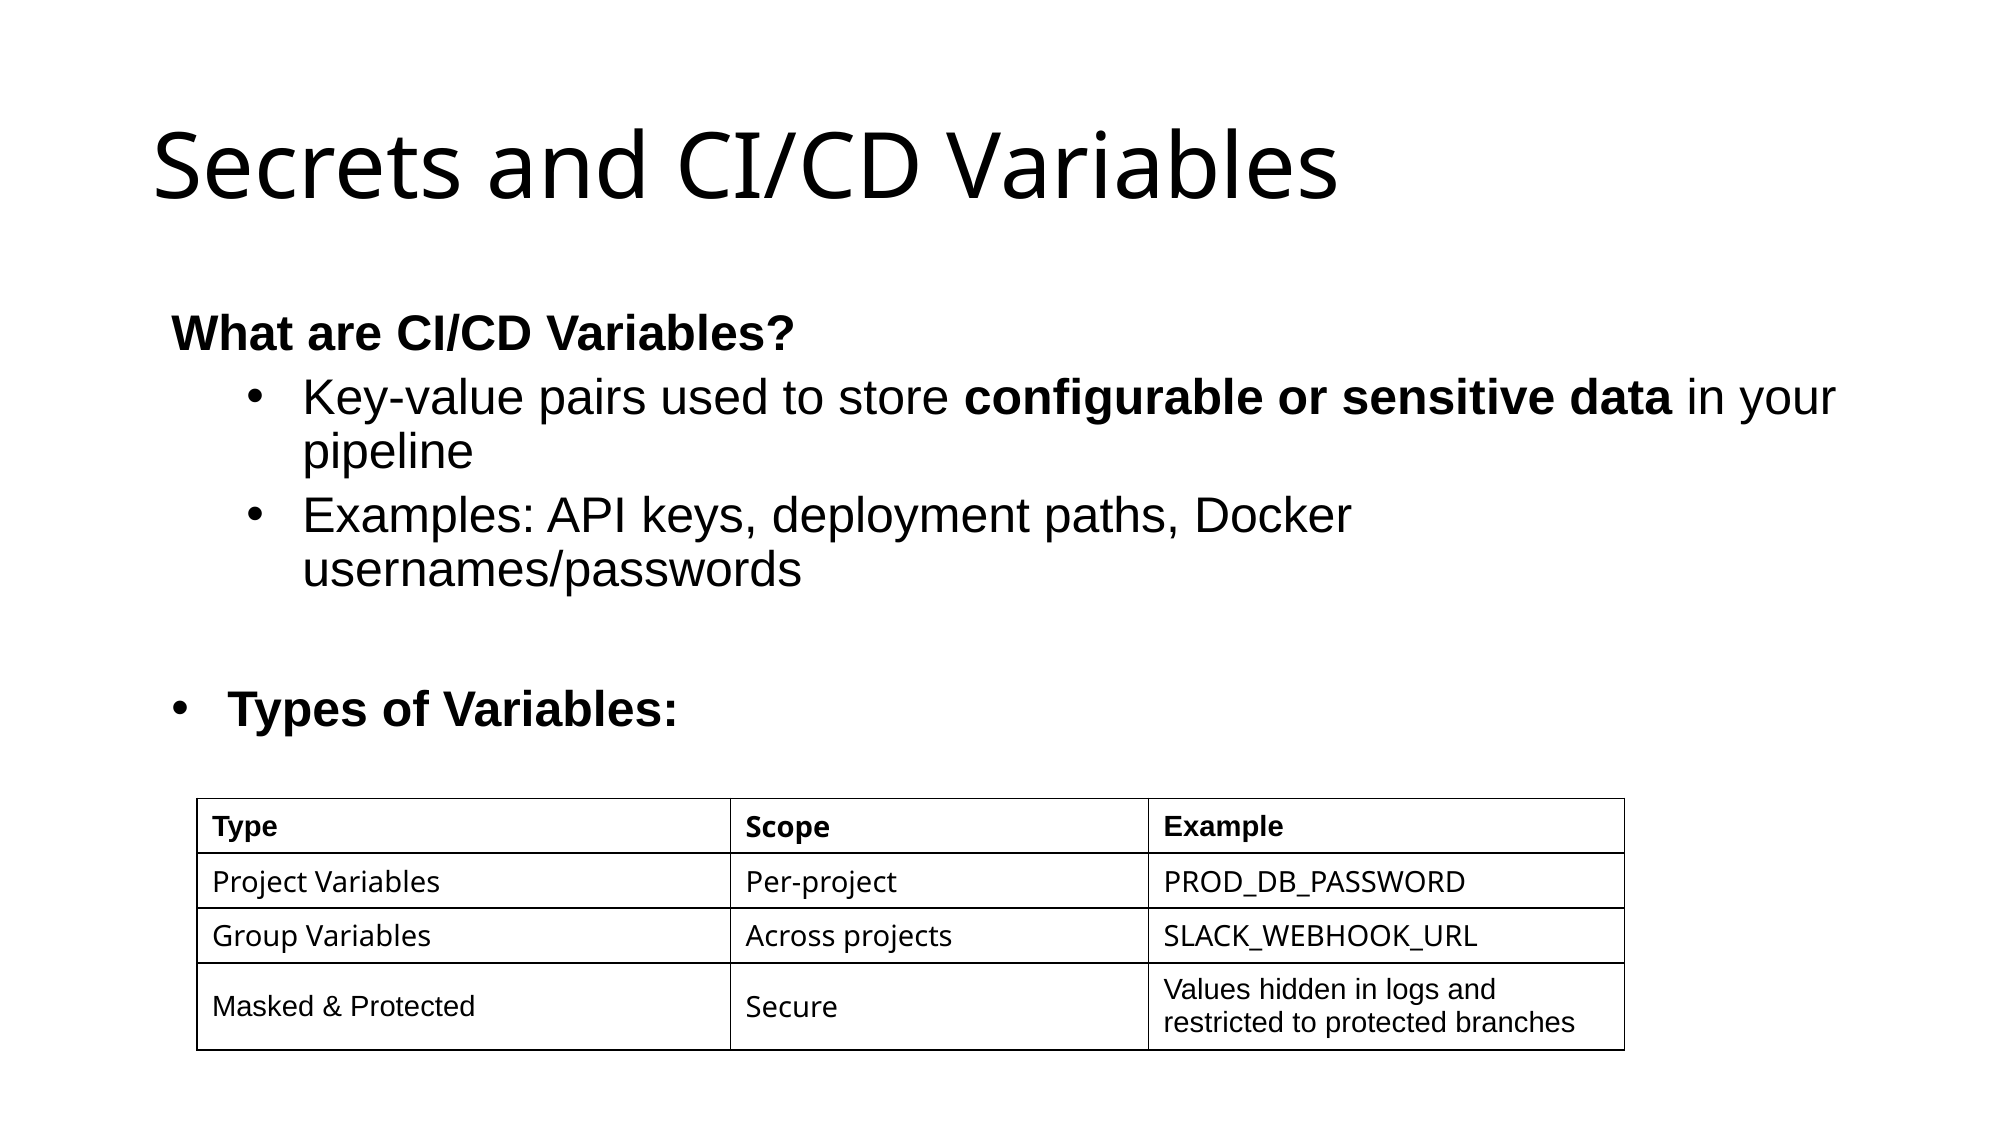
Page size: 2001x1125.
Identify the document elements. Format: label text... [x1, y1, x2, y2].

table_header Example [1149, 799, 1624, 852]
table_cell SLACK_WEBHOOK_URL [1149, 909, 1624, 962]
table_cell Across projects [731, 909, 1148, 962]
table_cell Per-project [731, 854, 1148, 907]
title Secrets and CI/CD Variables [137, 59, 1863, 278]
table_header Scope [731, 799, 1148, 852]
table_cell PROD_DB_PASSWORD [1149, 854, 1624, 907]
table_cell Values hidden in logs and restricted to protected branches [1149, 964, 1624, 1049]
table_cell Project Variables [198, 854, 730, 907]
table_header Type [198, 799, 730, 852]
list What are CI/CD Variables? Key-value pairs used to store configurable or sensitive data in your pipeline Examples: API keys, deployment paths, Docker usernames/passwords Types of Variables: [137, 299, 1863, 1014]
table_cell Masked & Protected [198, 964, 730, 1049]
table_cell Secure [731, 964, 1148, 1049]
table_cell Group Variables [198, 909, 730, 962]
